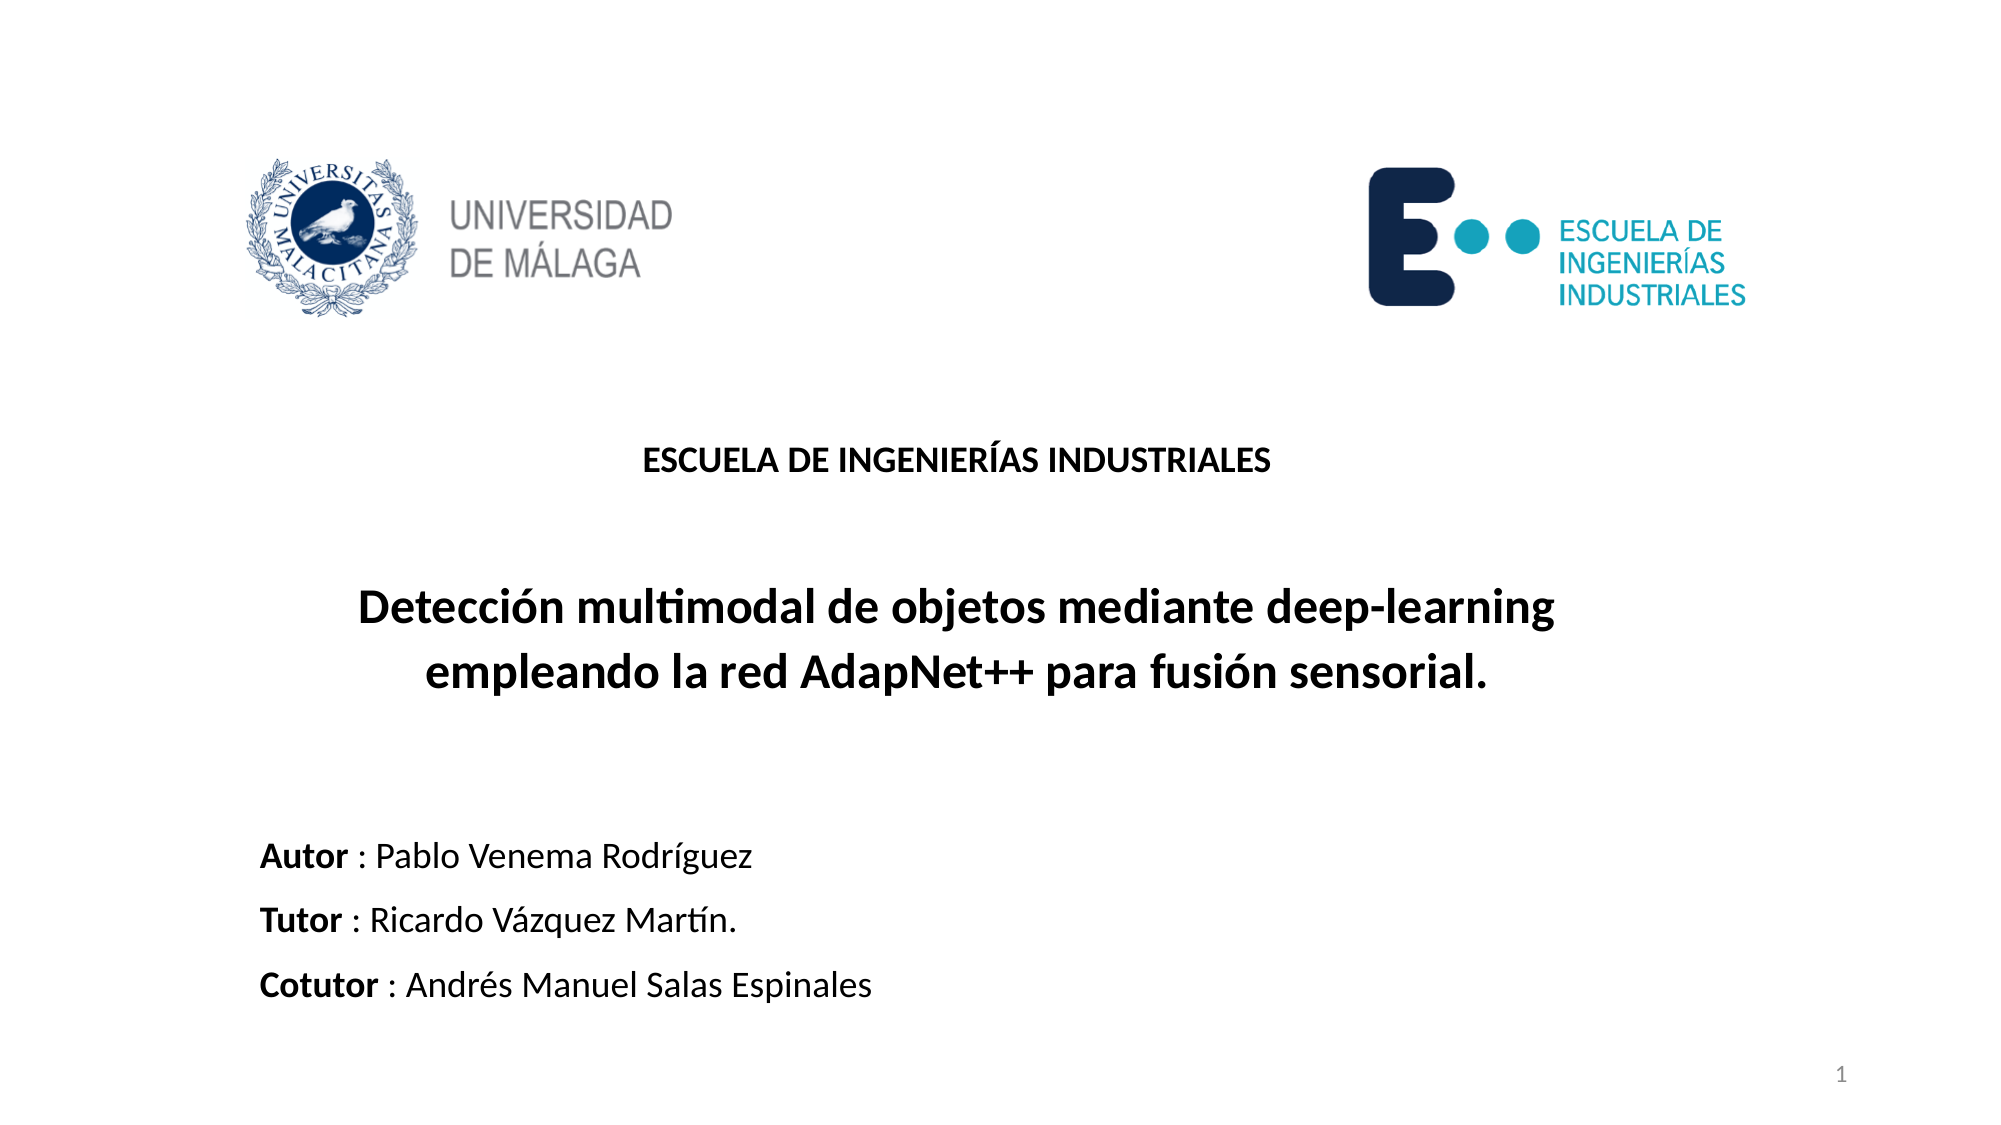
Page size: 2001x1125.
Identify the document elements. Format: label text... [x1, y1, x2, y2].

text_box ESCUELA DE INGENIERÍAS INDUSTRIALES [457, 427, 1458, 488]
picture [244, 156, 732, 319]
text_box Autor : Pablo Venema Rodríguez Tutor : Ricardo Vázquez Martín. Cotutor : Andrés Manuel Salas Espinales [245, 820, 1246, 1013]
picture [1344, 156, 1755, 319]
slide_number 1 [1412, 1042, 1863, 1103]
text_box Detección multimodal de objetos mediante deep-learning empleando la red AdapNet++ para fusión sensorial. [316, 562, 1598, 706]
